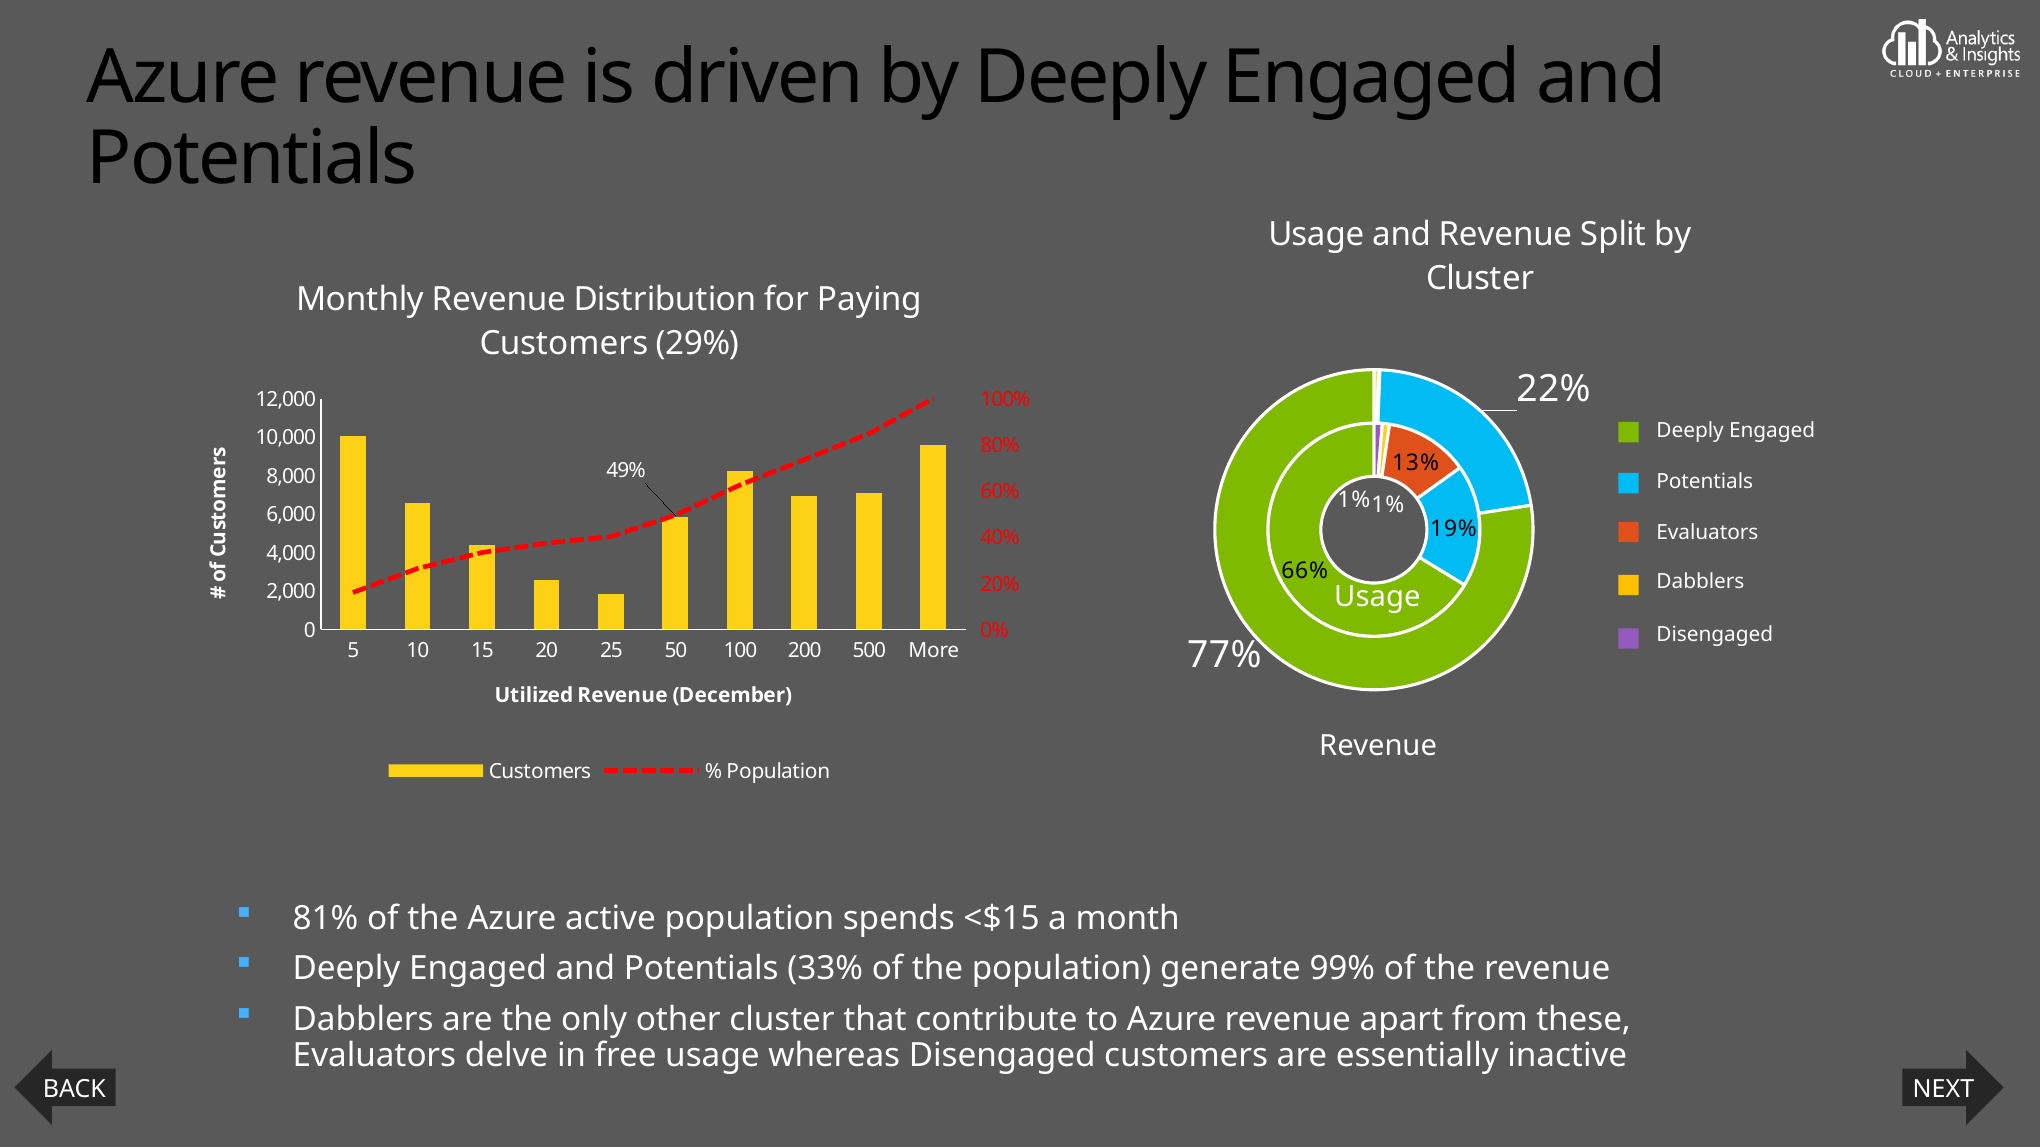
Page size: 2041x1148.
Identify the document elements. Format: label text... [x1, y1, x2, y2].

chart [170, 246, 1049, 791]
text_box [1050, 182, 1942, 814]
title Azure revenue is driven by Deeply Engaged and Potentials [86, 38, 1953, 121]
text_box BACK [13, 1049, 117, 1126]
text_box NEXT [1902, 1049, 2004, 1125]
text_box 81% of the Azure active population spends <$15 a month Deeply Engaged and Potentials (33% of the population) generate 99% of the revenue Dabblers are the only other cluster that contribute to Azure revenue apart from these, Evaluators delve in free usage whereas Disengaged customers are essentially inactive [206, 876, 1834, 1081]
picture [1881, 19, 2021, 77]
